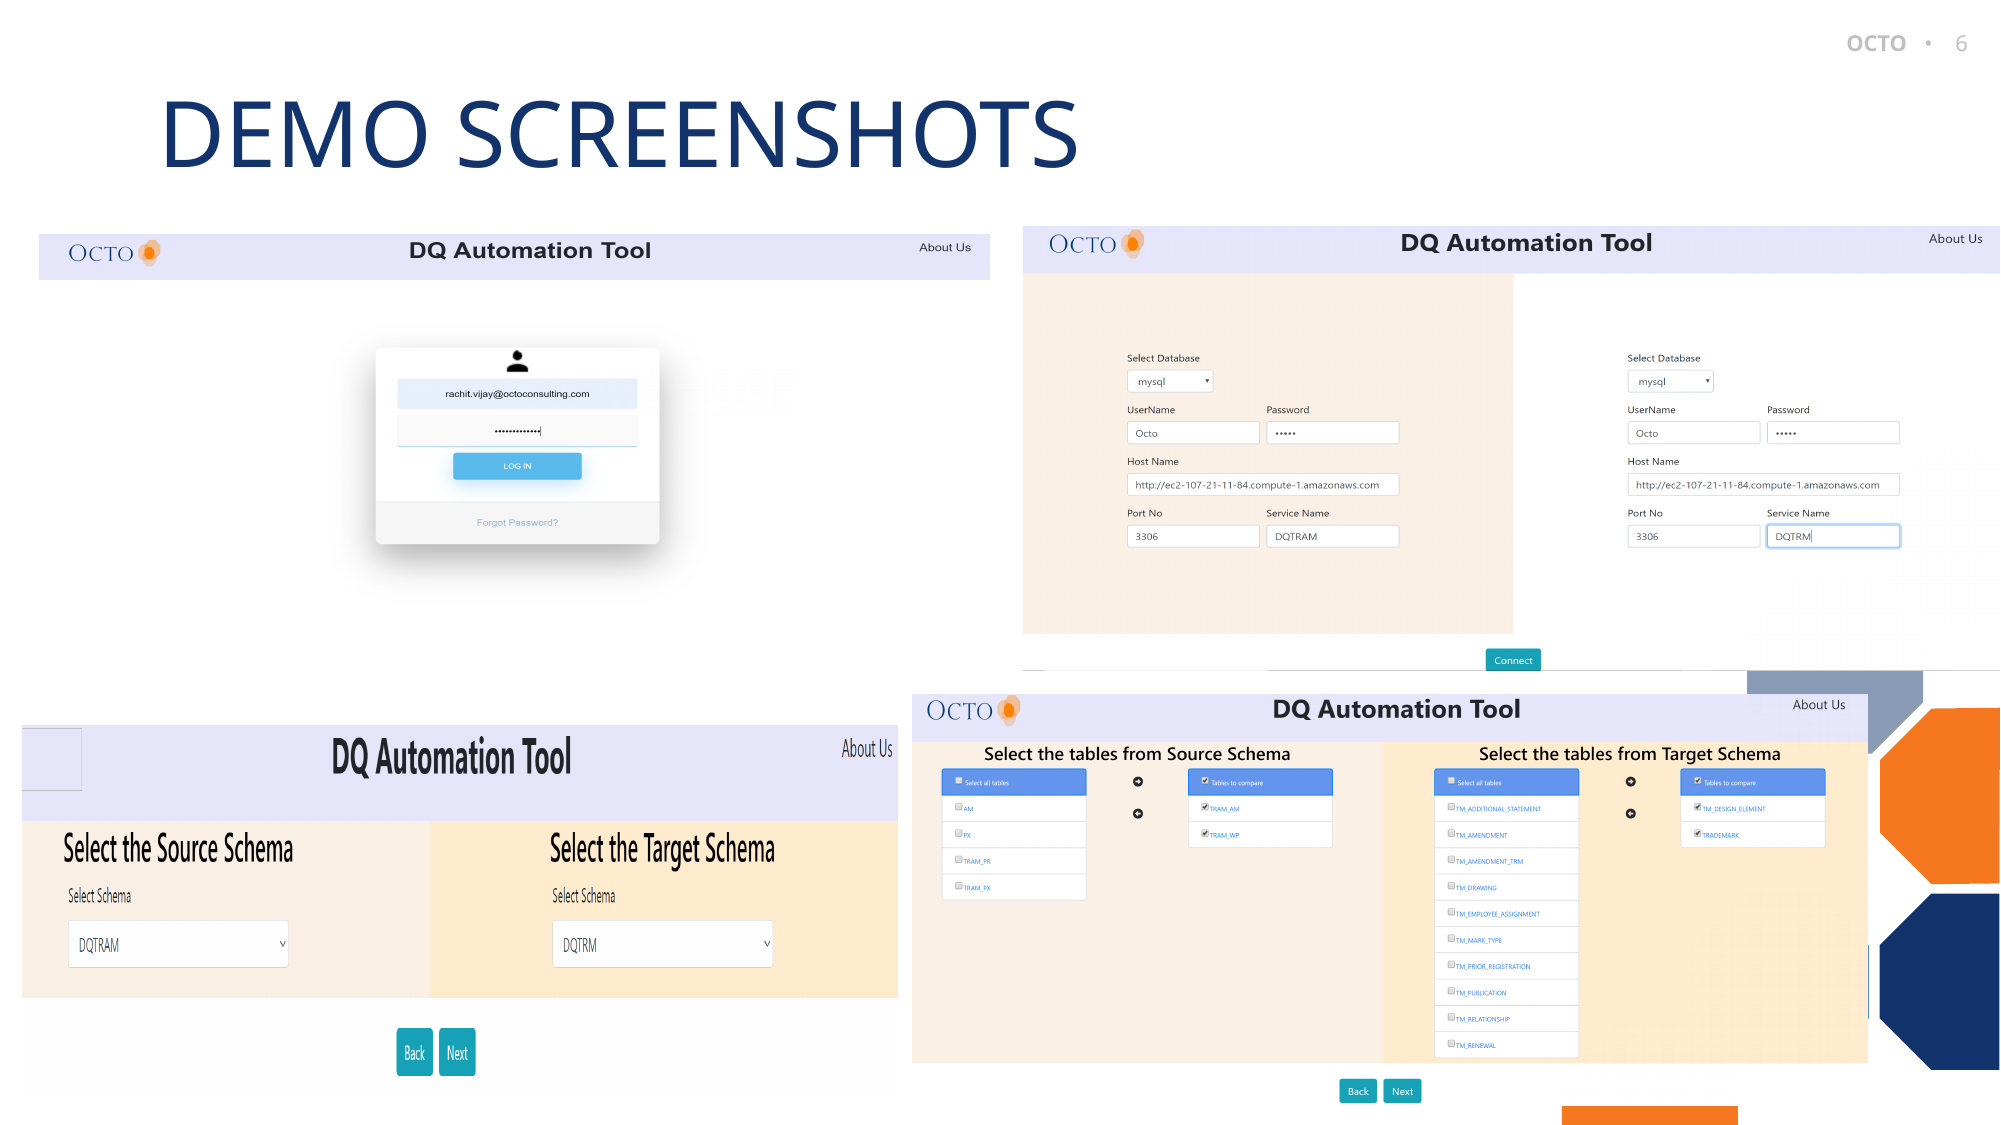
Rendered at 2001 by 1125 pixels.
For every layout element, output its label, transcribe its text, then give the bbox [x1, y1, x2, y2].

picture [39, 234, 990, 622]
picture [912, 693, 1868, 1107]
picture [1023, 226, 2000, 671]
list DEMO SCREENSHOTS [106, 80, 1846, 223]
picture [22, 725, 898, 1093]
list LOGIN PAGE [22, 222, 1971, 1056]
